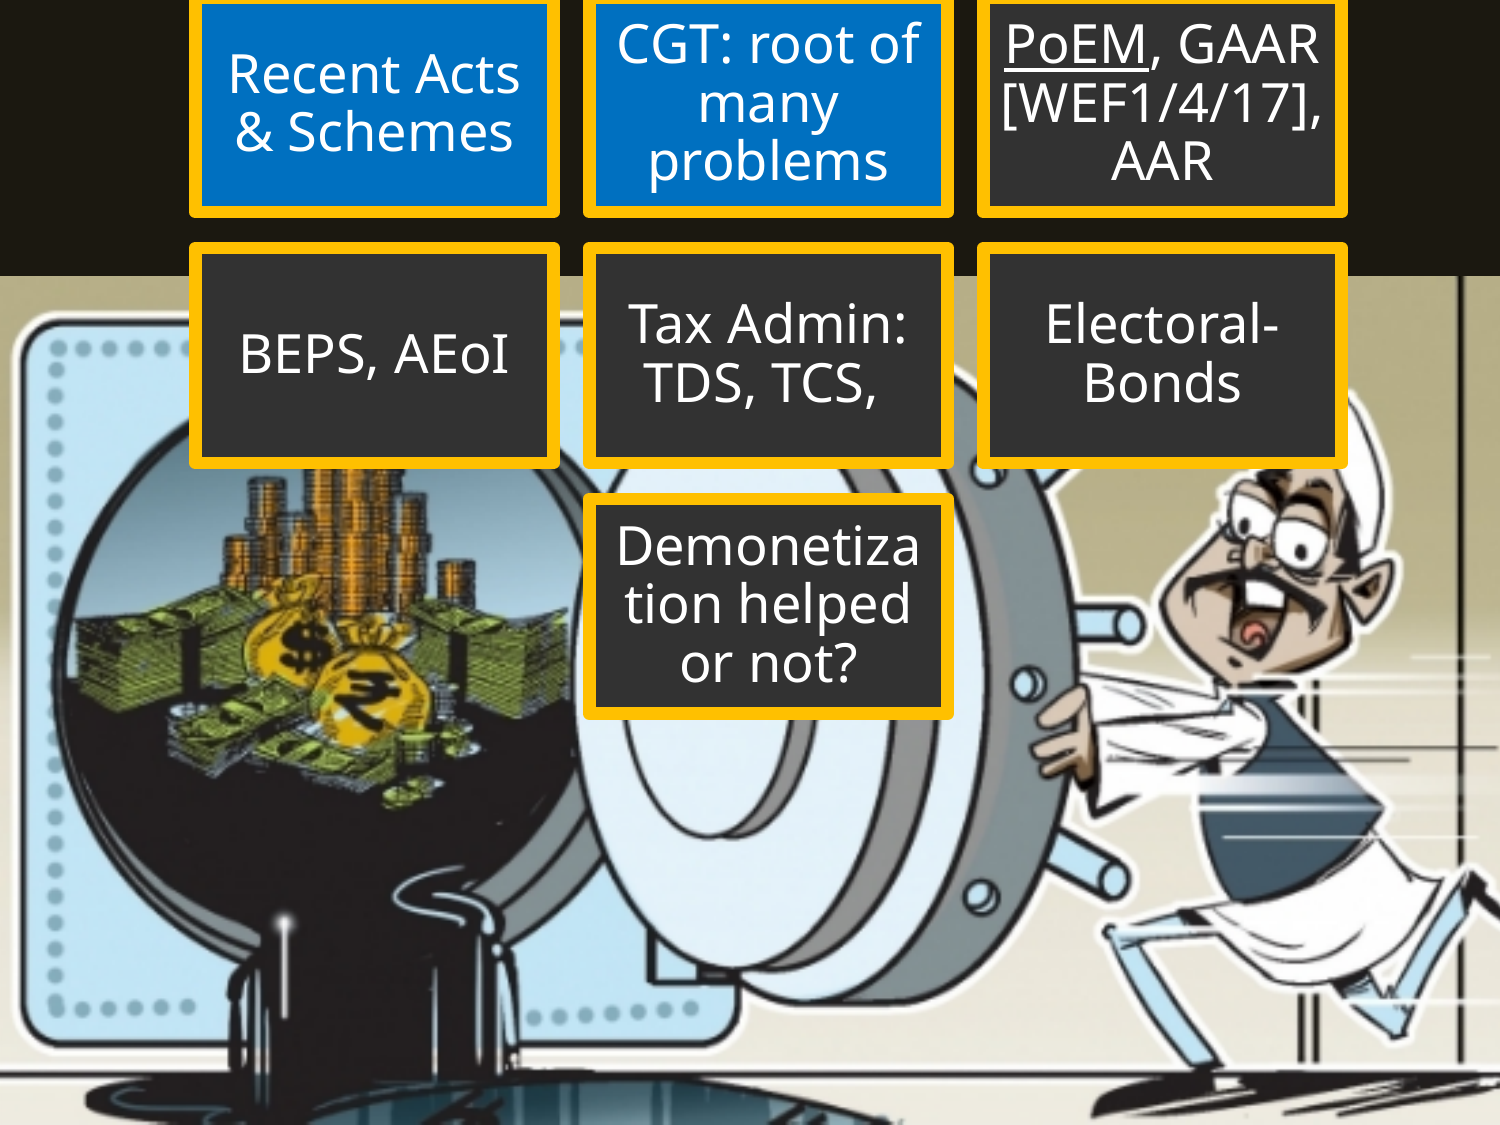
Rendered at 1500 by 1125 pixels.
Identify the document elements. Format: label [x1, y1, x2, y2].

picture [0, 276, 1500, 1125]
text_box [195, 0, 1342, 830]
